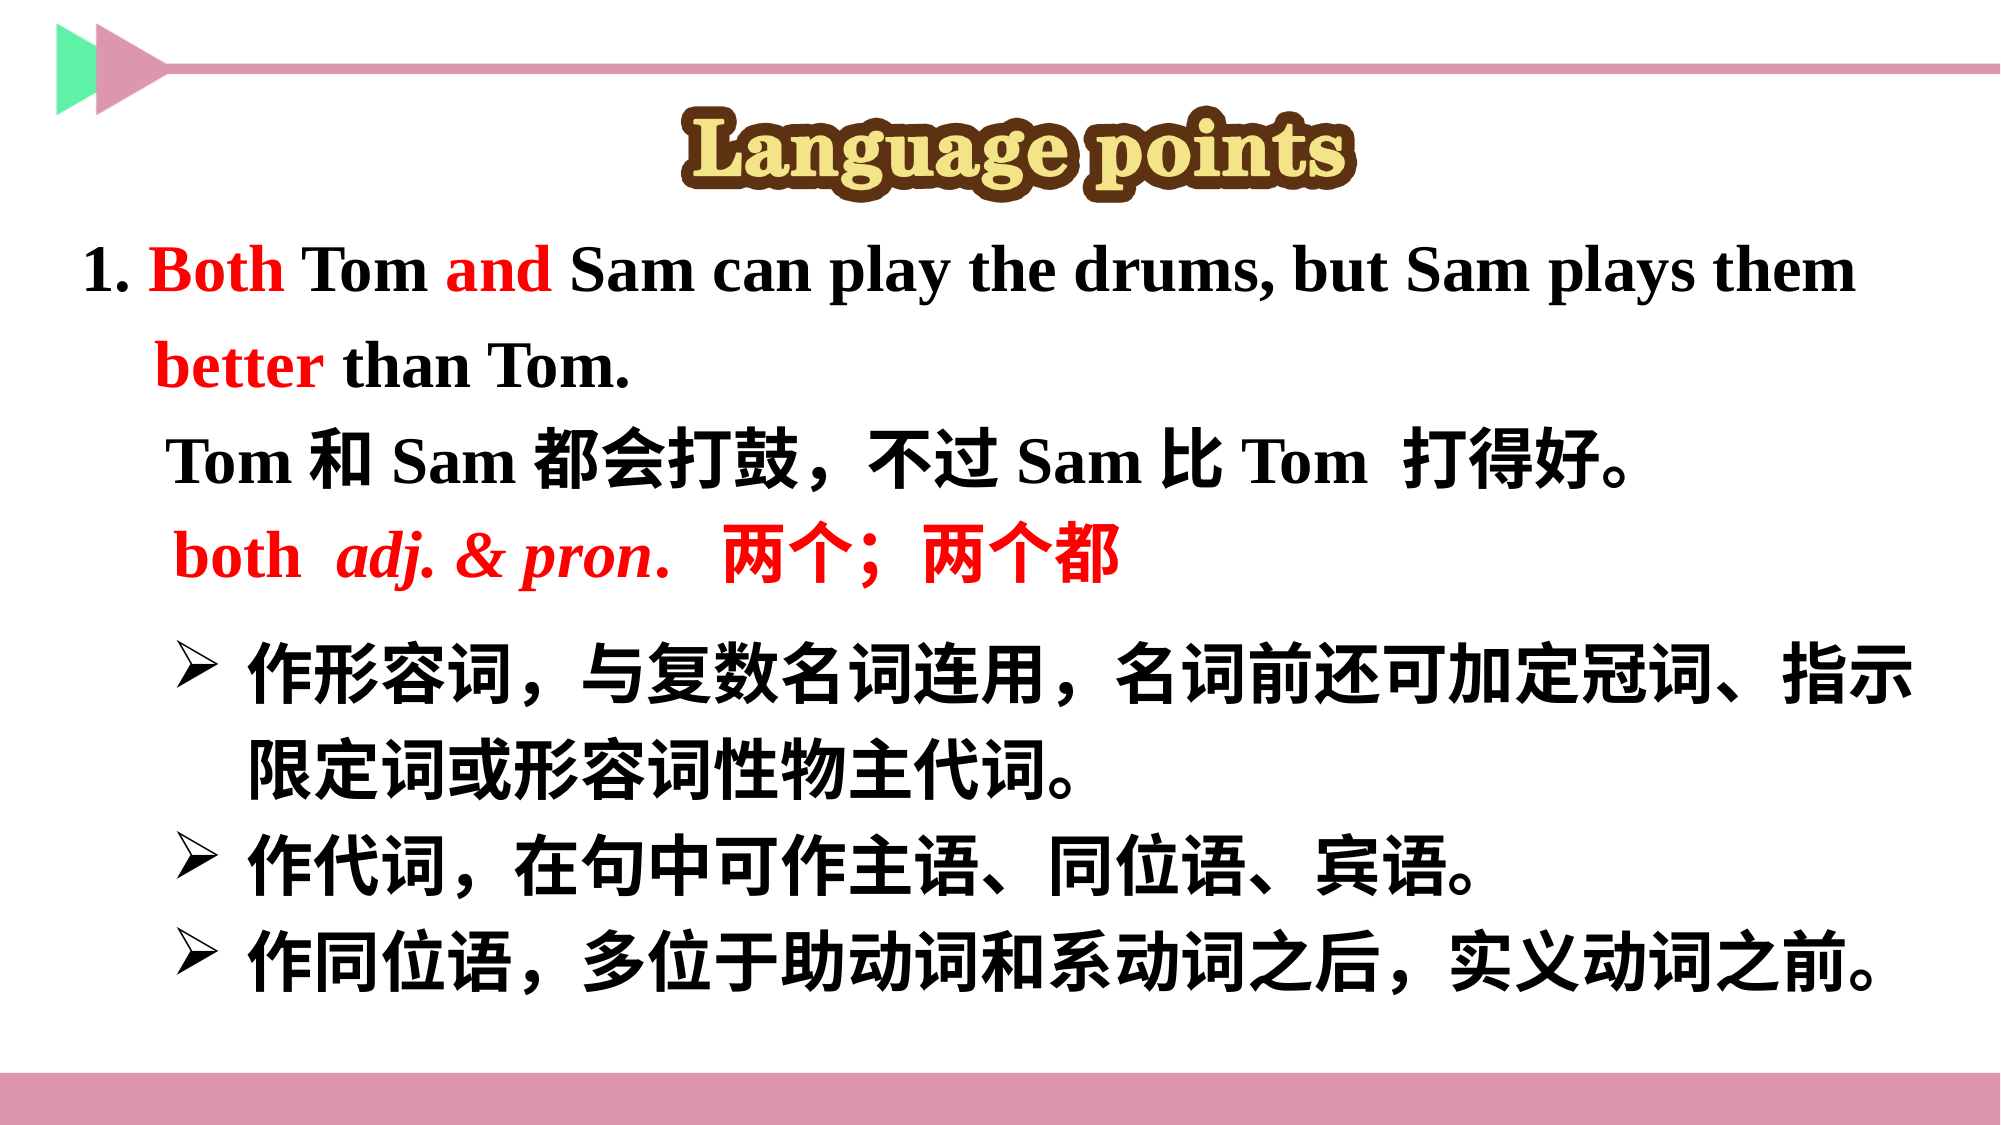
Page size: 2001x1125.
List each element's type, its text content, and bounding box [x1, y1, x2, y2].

text_box 1. Both Tom and Sam can play the drums, but Sam plays them better than Tom. Tom和Sam都会打鼓，不过Sam比Tom 打得好。 [66, 201, 1945, 505]
text_box both adj. & pron. 两个；两个都 [156, 505, 1138, 599]
picture [0, 0, 2001, 1125]
text_box 作形容词，与复数名词连用，名词前还可加定冠词、指示限定词或形容词性物主代词。 作代词，在句中可作主语、同位语、宾语。 作同位语，多位于助动词和系动词之后，实义动词之前。 [156, 608, 1969, 1008]
